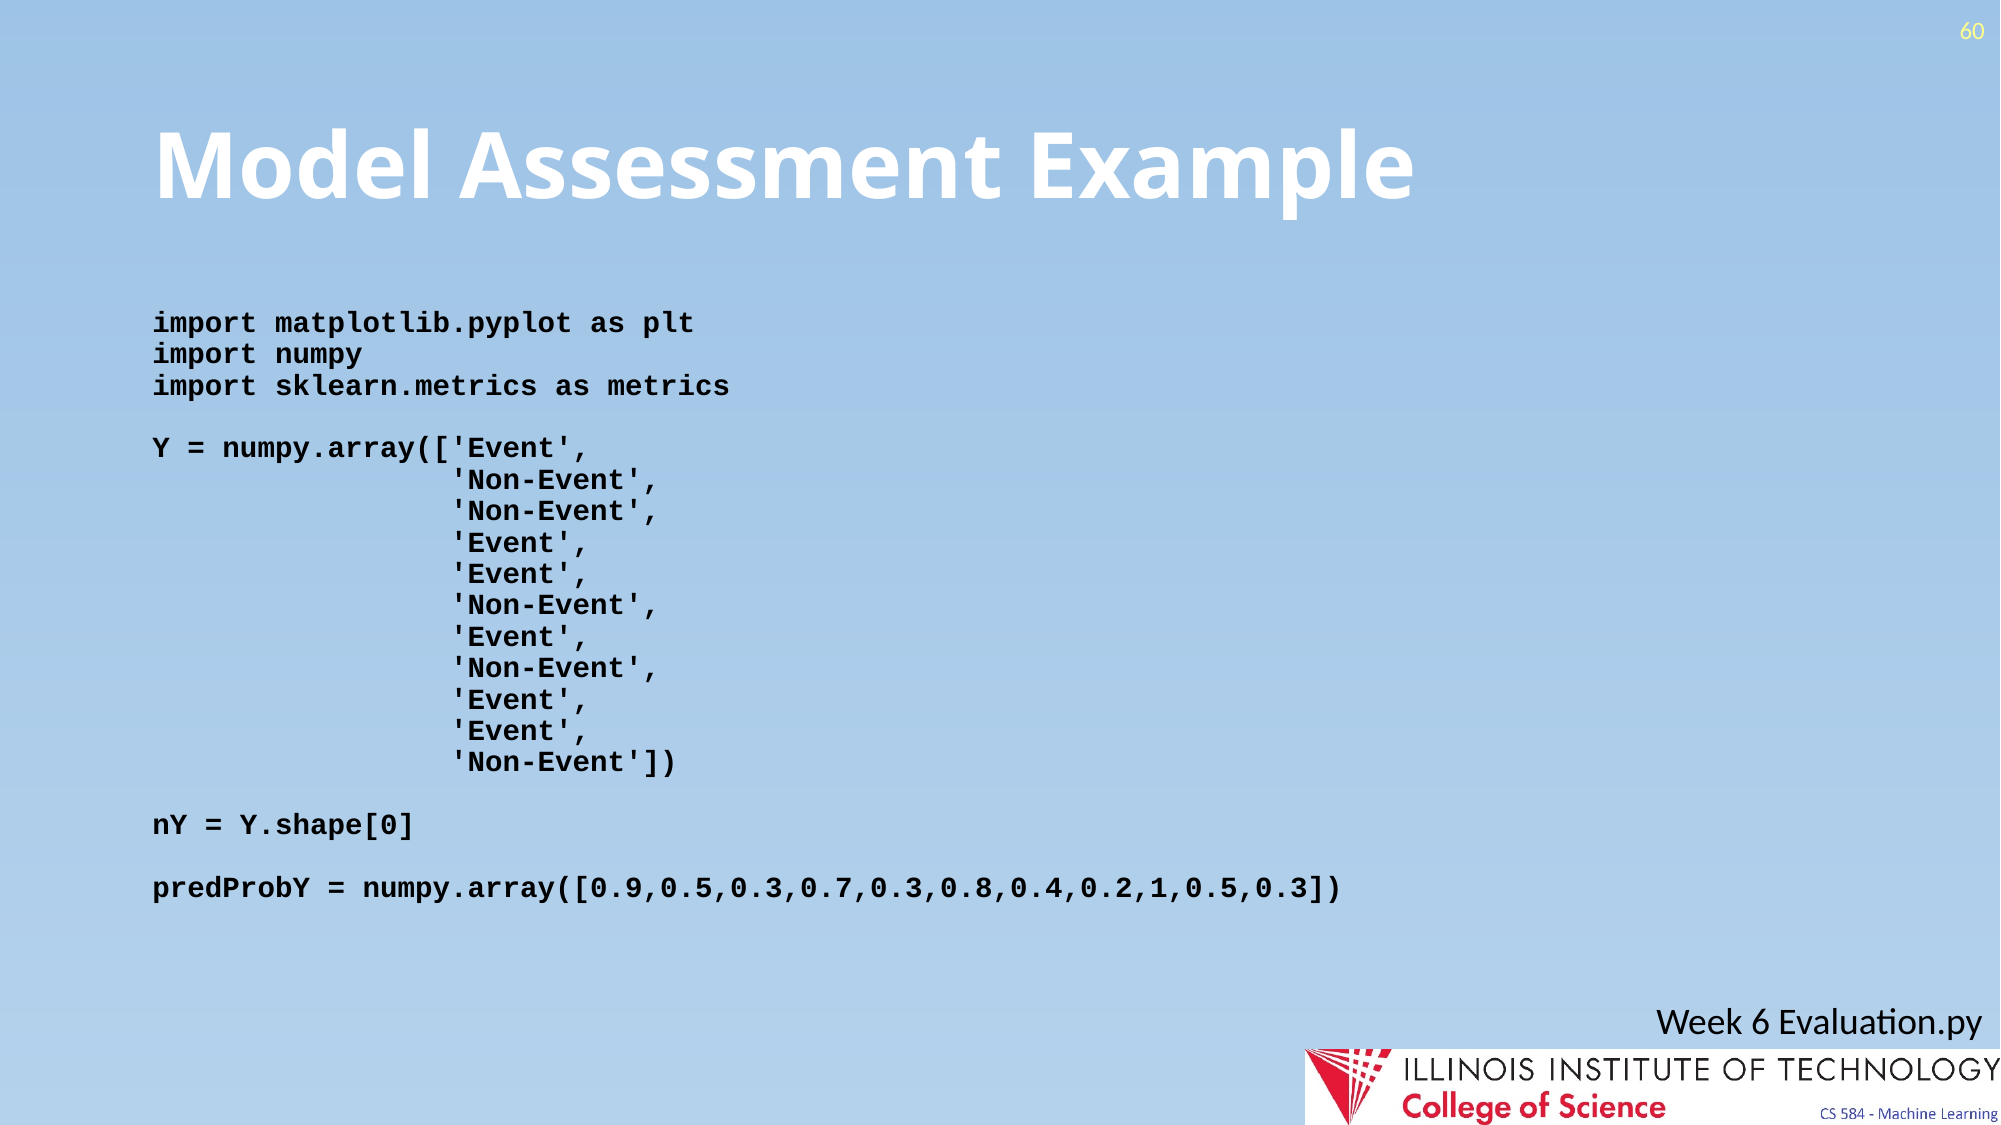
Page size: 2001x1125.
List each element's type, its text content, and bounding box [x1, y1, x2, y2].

picture [1305, 1049, 2000, 1125]
title Model Assessment Example [137, 59, 1863, 278]
slide_number 60 [1550, 0, 2000, 60]
list import matplotlib.pyplot as plt import numpy import sklearn.metrics as metrics Y = numpy.array(['Event', 'Non-Event', 'Non-Event', 'Event', 'Event', 'Non-Event', 'Event', 'Non-Event', 'Event', 'Event', 'Non-Event']) nY = Y.shape[0] predProbY = numpy.array([0.9,0.5,0.3,0.7,0.3,0.8,0.4,0.2,1,0.5,0.3]) [137, 299, 1863, 1014]
text_box Week 6 Evaluation.py [1641, 989, 1999, 1049]
